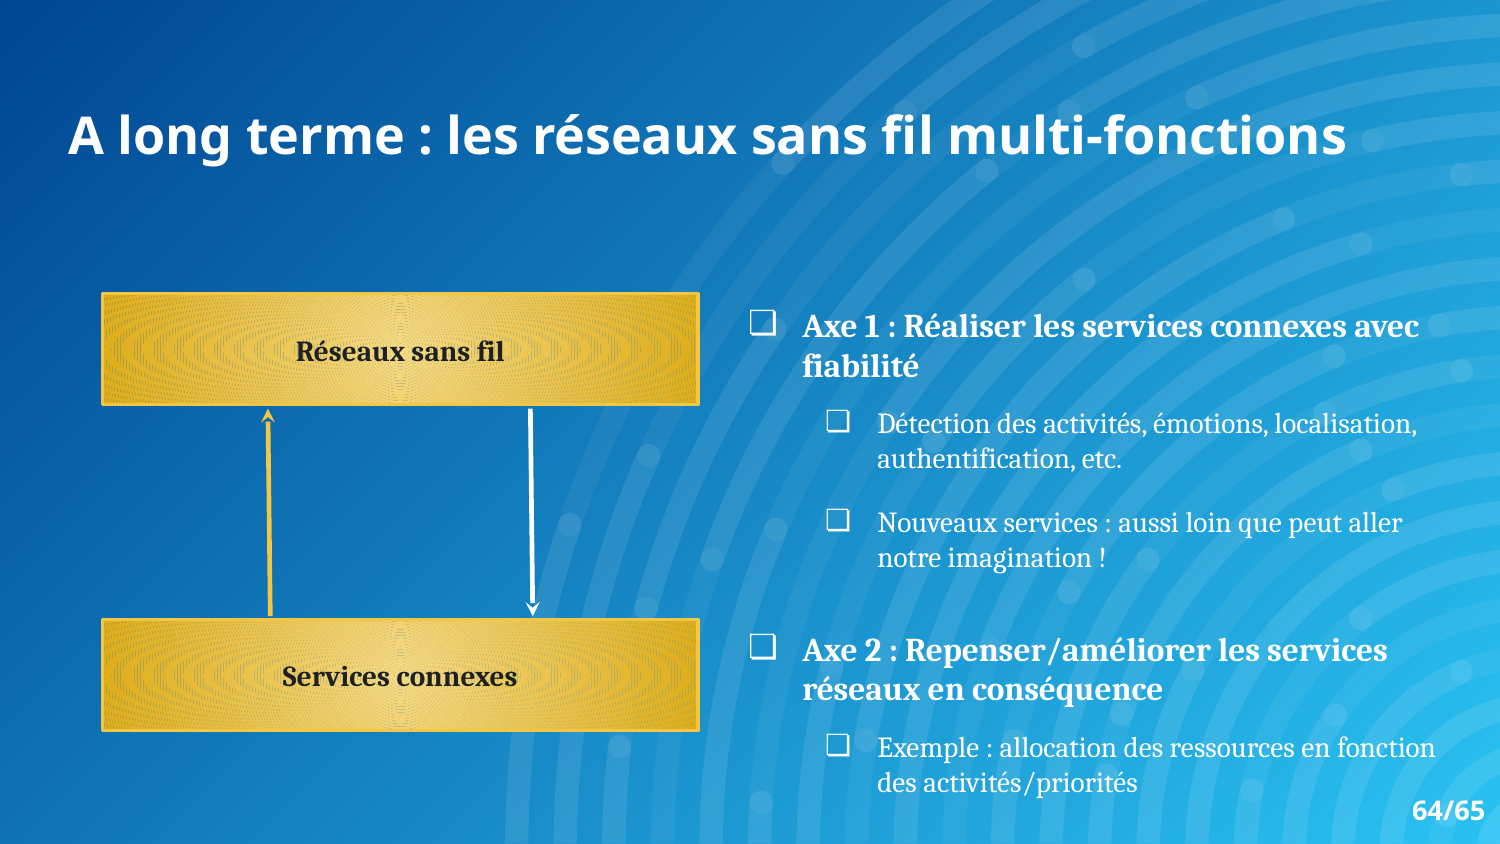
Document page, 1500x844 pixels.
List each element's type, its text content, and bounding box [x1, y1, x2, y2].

list Réseaux sans fil [102, 293, 699, 405]
list Services connexes [102, 619, 699, 731]
slide_number 64/65 [1403, 779, 1494, 844]
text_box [530, 408, 534, 617]
list Nouveaux services : aussi loin que peut aller notre imagination ! [727, 503, 1460, 578]
list Axe 1 : Réaliser les services connexes avec fiabilité Détection des activités, émotions, localisation, authentification, etc. [727, 303, 1460, 487]
list Axe 2 : Repenser/améliorer les services réseaux en conséquence Exemple : allocation des ressources en fonction des activités/priorités [727, 627, 1460, 801]
title A long terme : les réseaux sans fil multi-fonctions [68, 72, 1459, 166]
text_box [267, 408, 271, 617]
